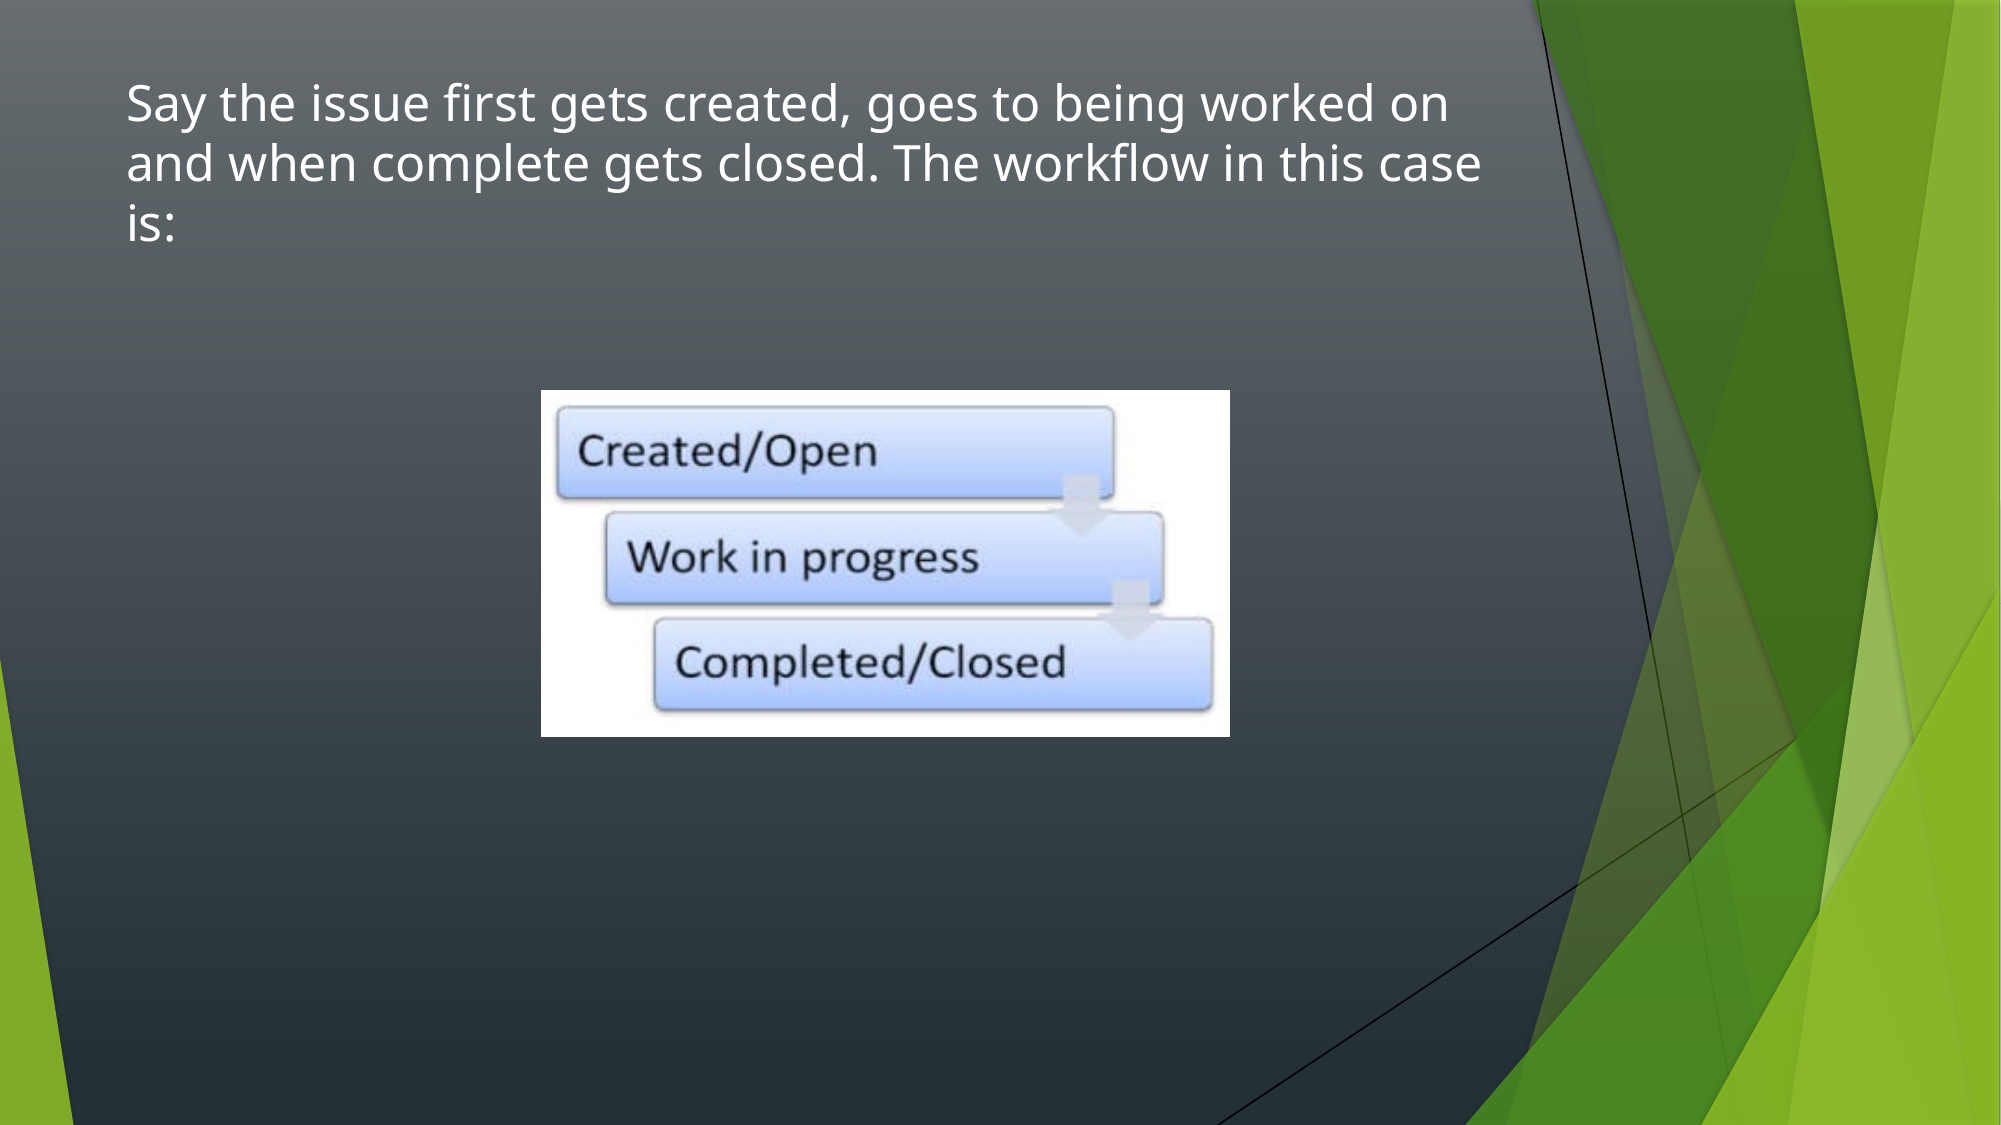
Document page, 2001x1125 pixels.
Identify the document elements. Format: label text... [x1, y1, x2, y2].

picture [540, 390, 1230, 737]
list Say the issue first gets created, goes to being worked on and when complete gets closed. The workflow in this case is: [111, 63, 1522, 992]
